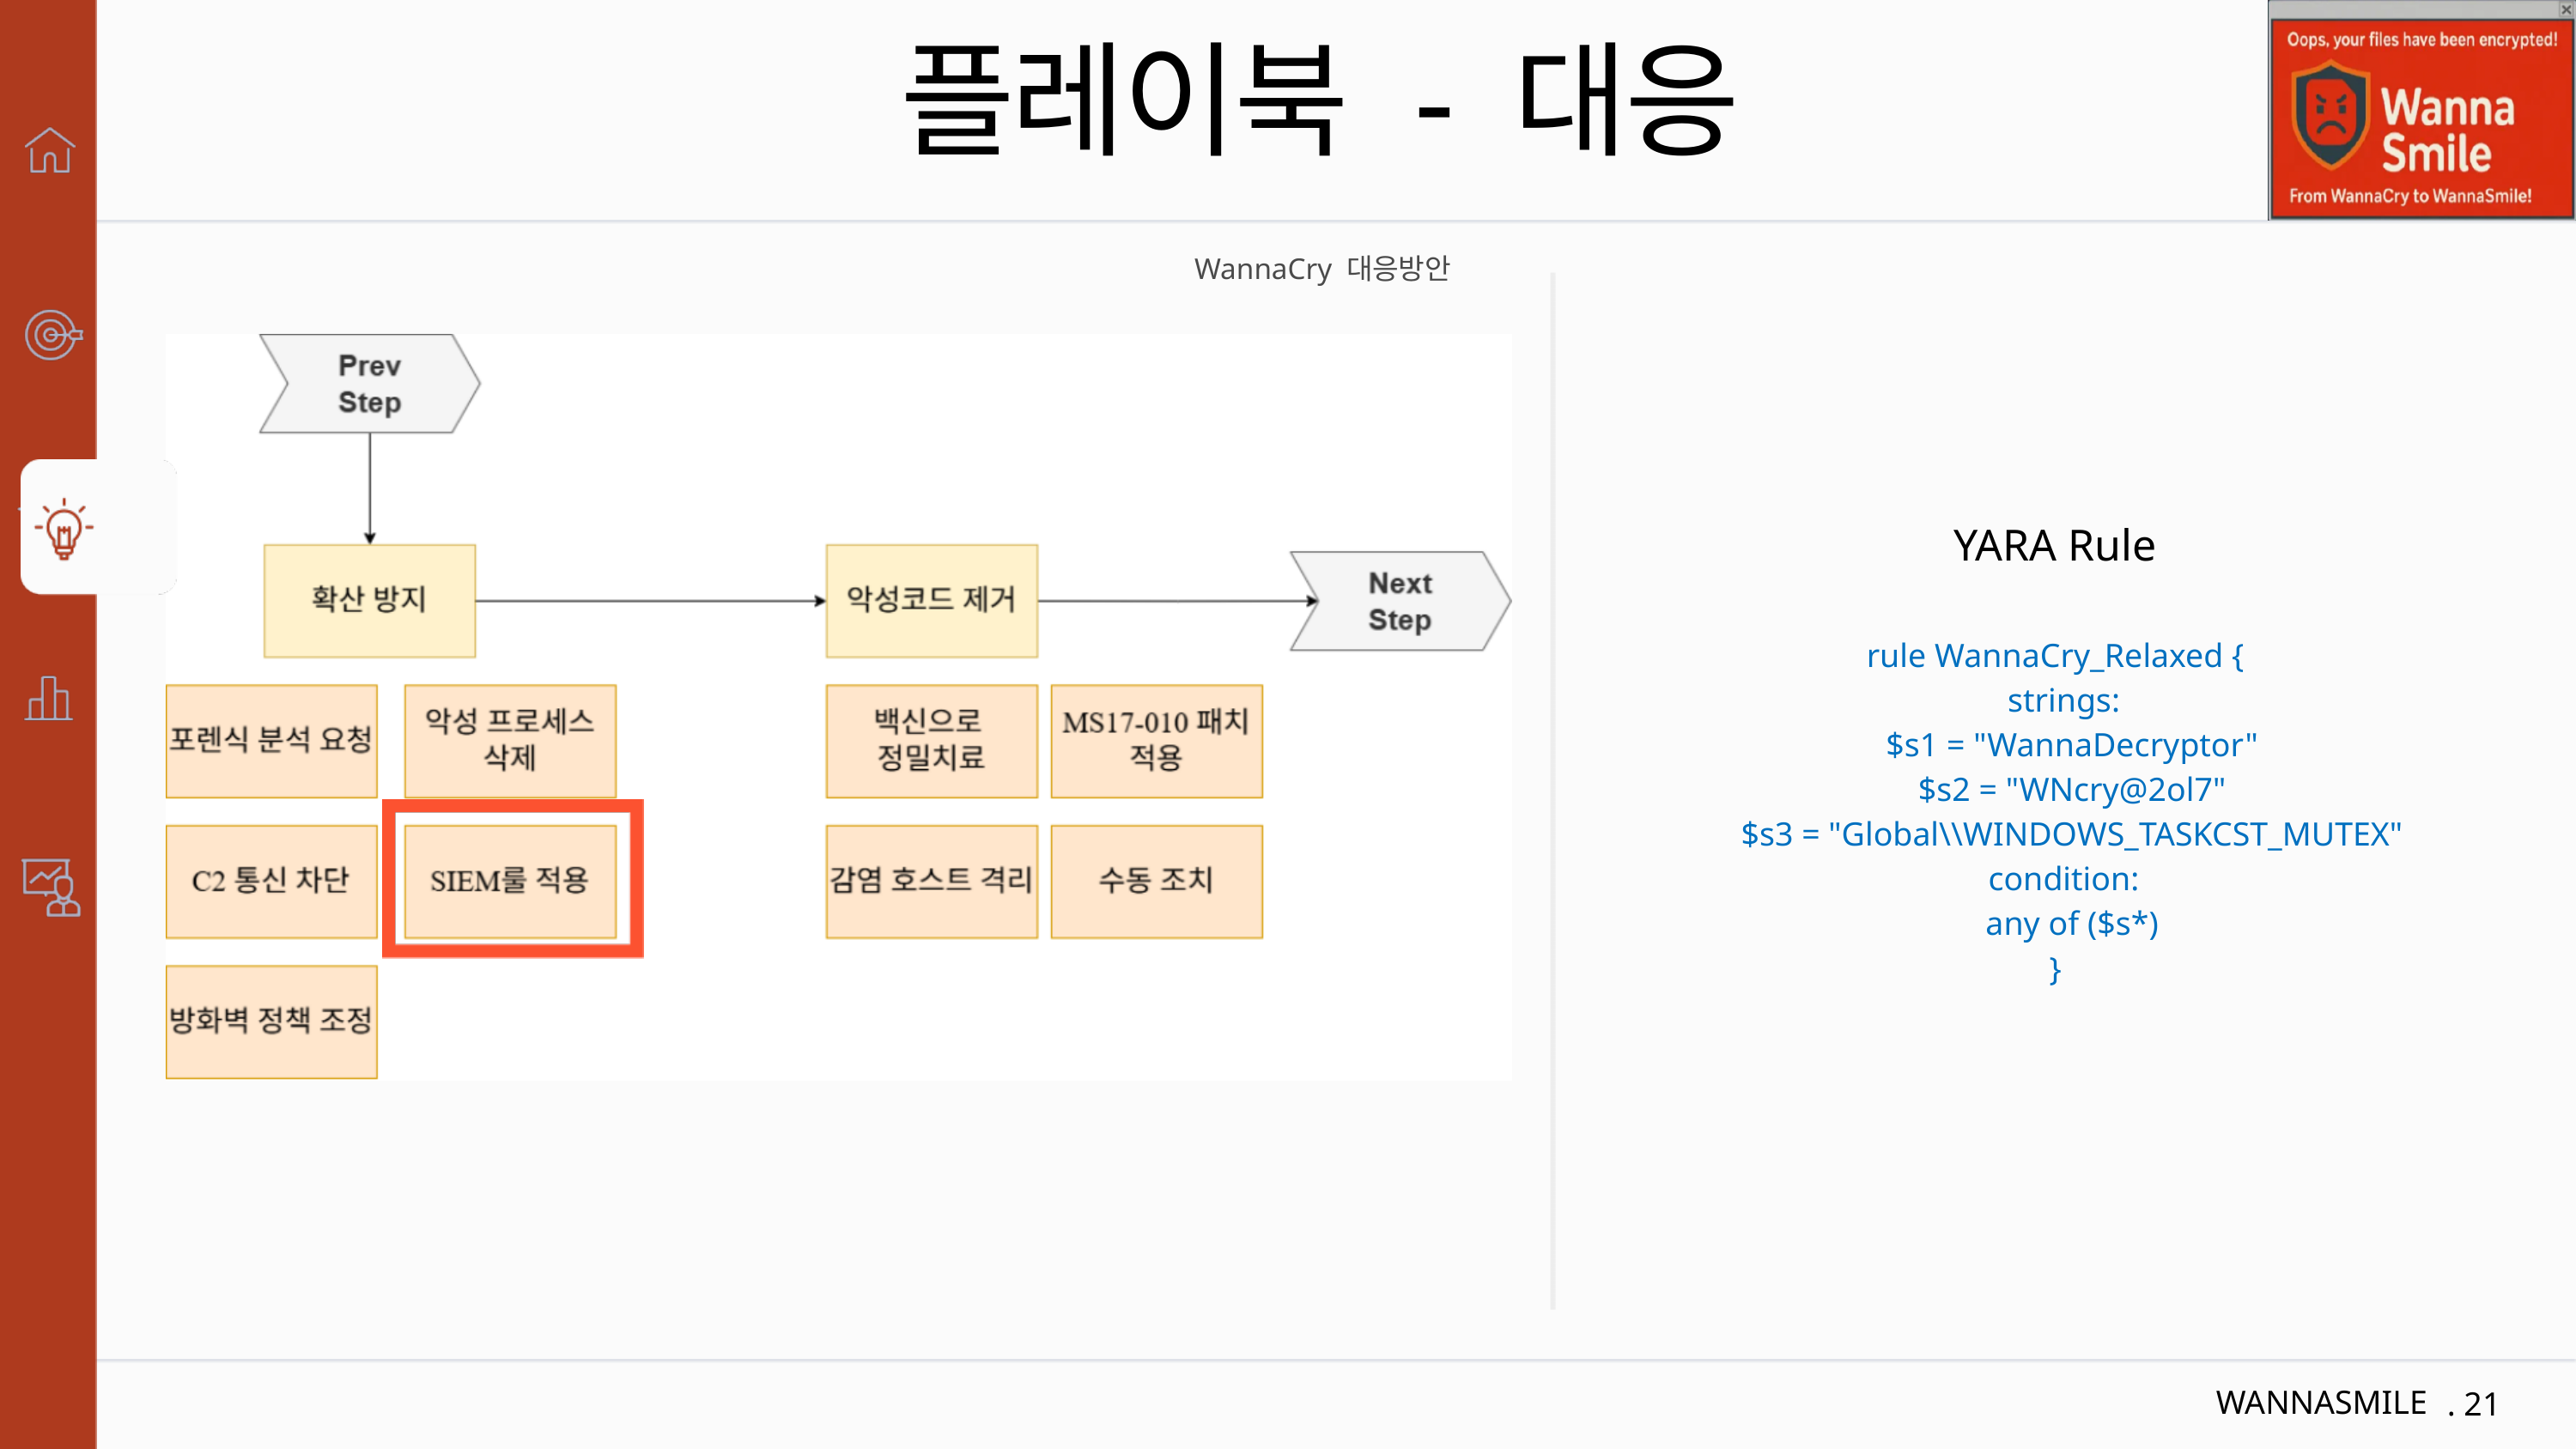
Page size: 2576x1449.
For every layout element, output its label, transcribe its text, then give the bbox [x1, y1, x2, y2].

text_box 플레이북 - 대응 [733, 96, 1907, 160]
picture [0, 0, 2576, 1449]
text_box WANNASMILE [1830, 1380, 2428, 1426]
text_box YARA Rule rule WannaCry_Relaxed { strings: $s1 = "WannaDecryptor" $s2 = "WNcry@2ol7" $s3 = "Global\\WINDOWS_TASKCST_MUTEX" condition: any of ($s*) } [1594, 509, 2518, 983]
text_box WannaCry 대응방안 [869, 248, 1777, 290]
text_box . 21 [2413, 1382, 2501, 1428]
